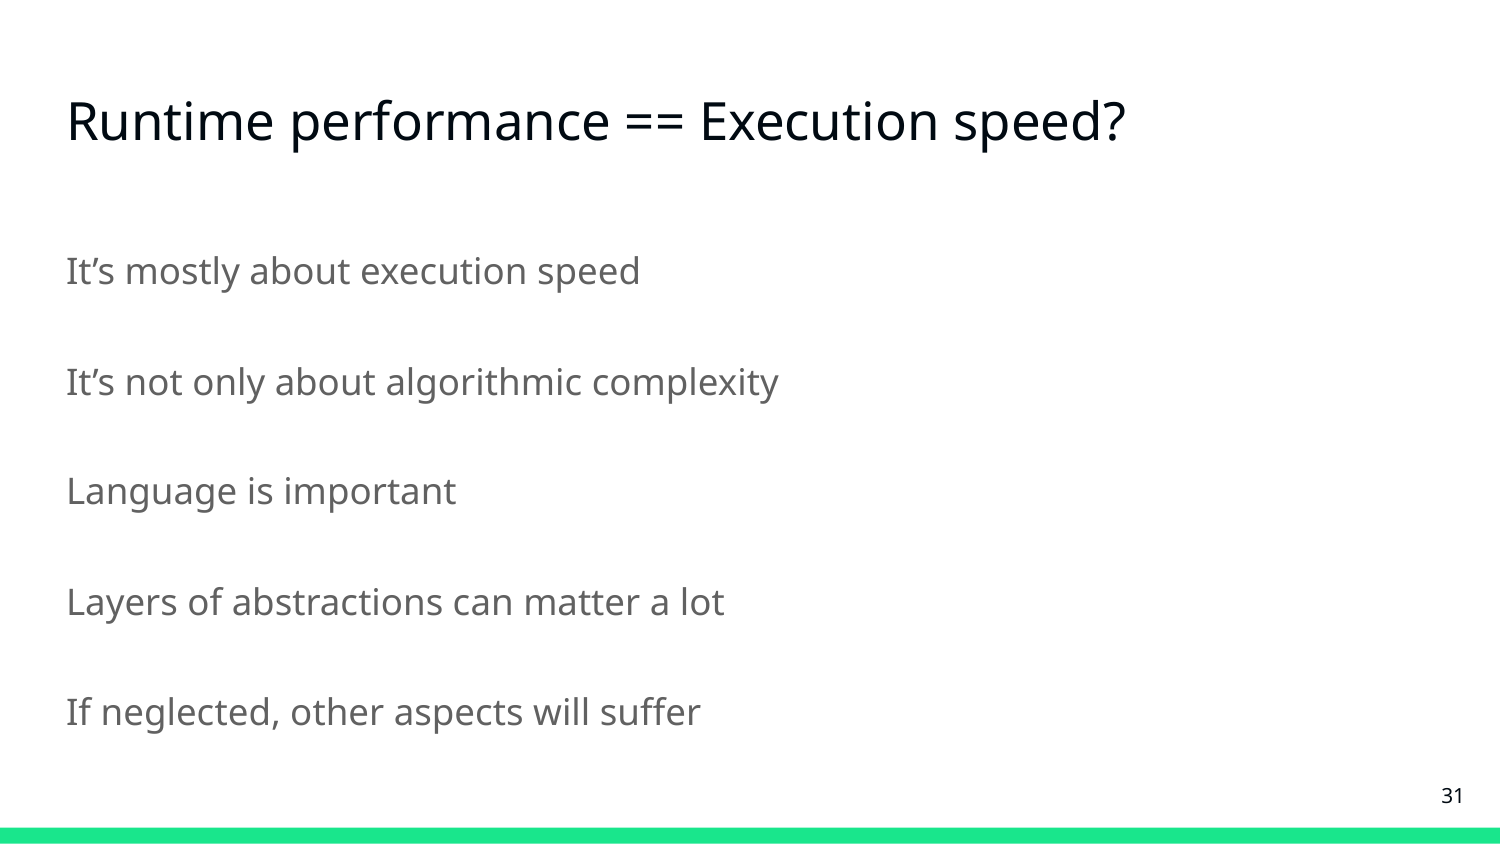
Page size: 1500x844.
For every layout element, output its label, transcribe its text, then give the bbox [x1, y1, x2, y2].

slide_number ‹#› [1389, 764, 1480, 830]
title Runtime performance == Execution speed? [51, 72, 1449, 167]
list It’s mostly about execution speed It’s not only about algorithmic complexity Language is important Layers of abstractions can matter a lot If neglected, other aspects will suffer [51, 189, 1449, 750]
